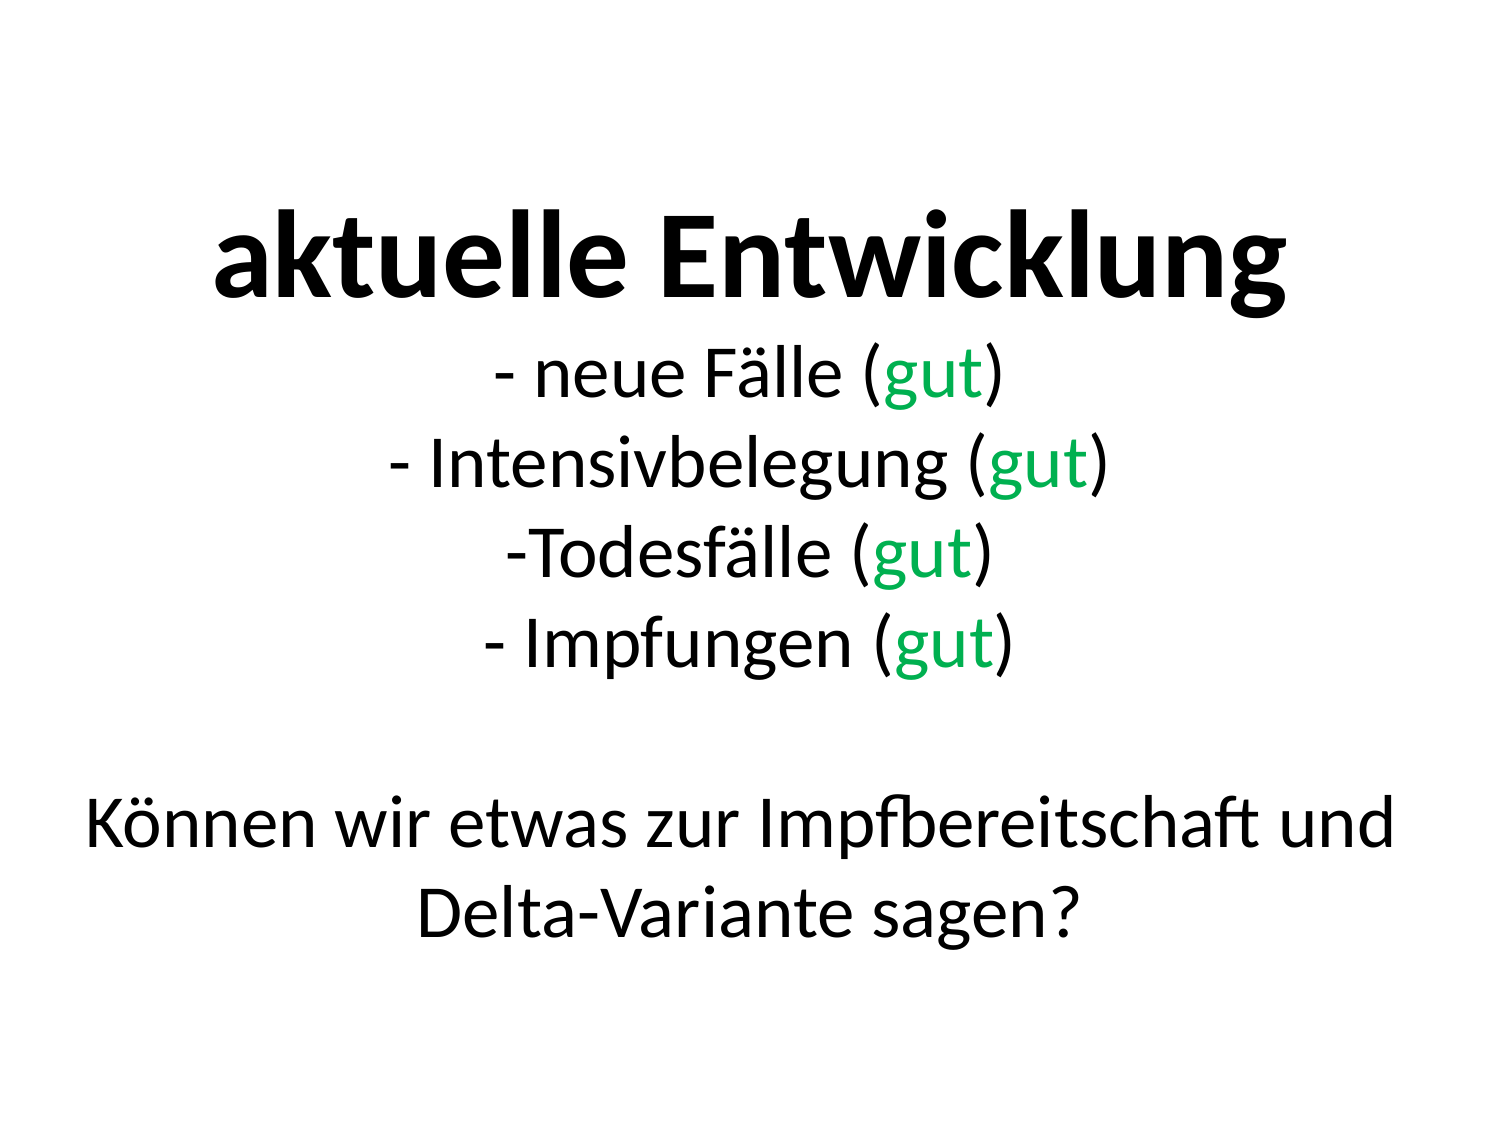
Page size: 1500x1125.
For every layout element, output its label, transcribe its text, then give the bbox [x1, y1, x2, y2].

title aktuelle Entwicklung - neue Fälle (gut) - Intensivbelegung (gut) -Todesfälle (gut) - Impfungen (gut) Können wir etwas zur Impfbereitschaft und Delta-Variante sagen? [17, 90, 1483, 1035]
